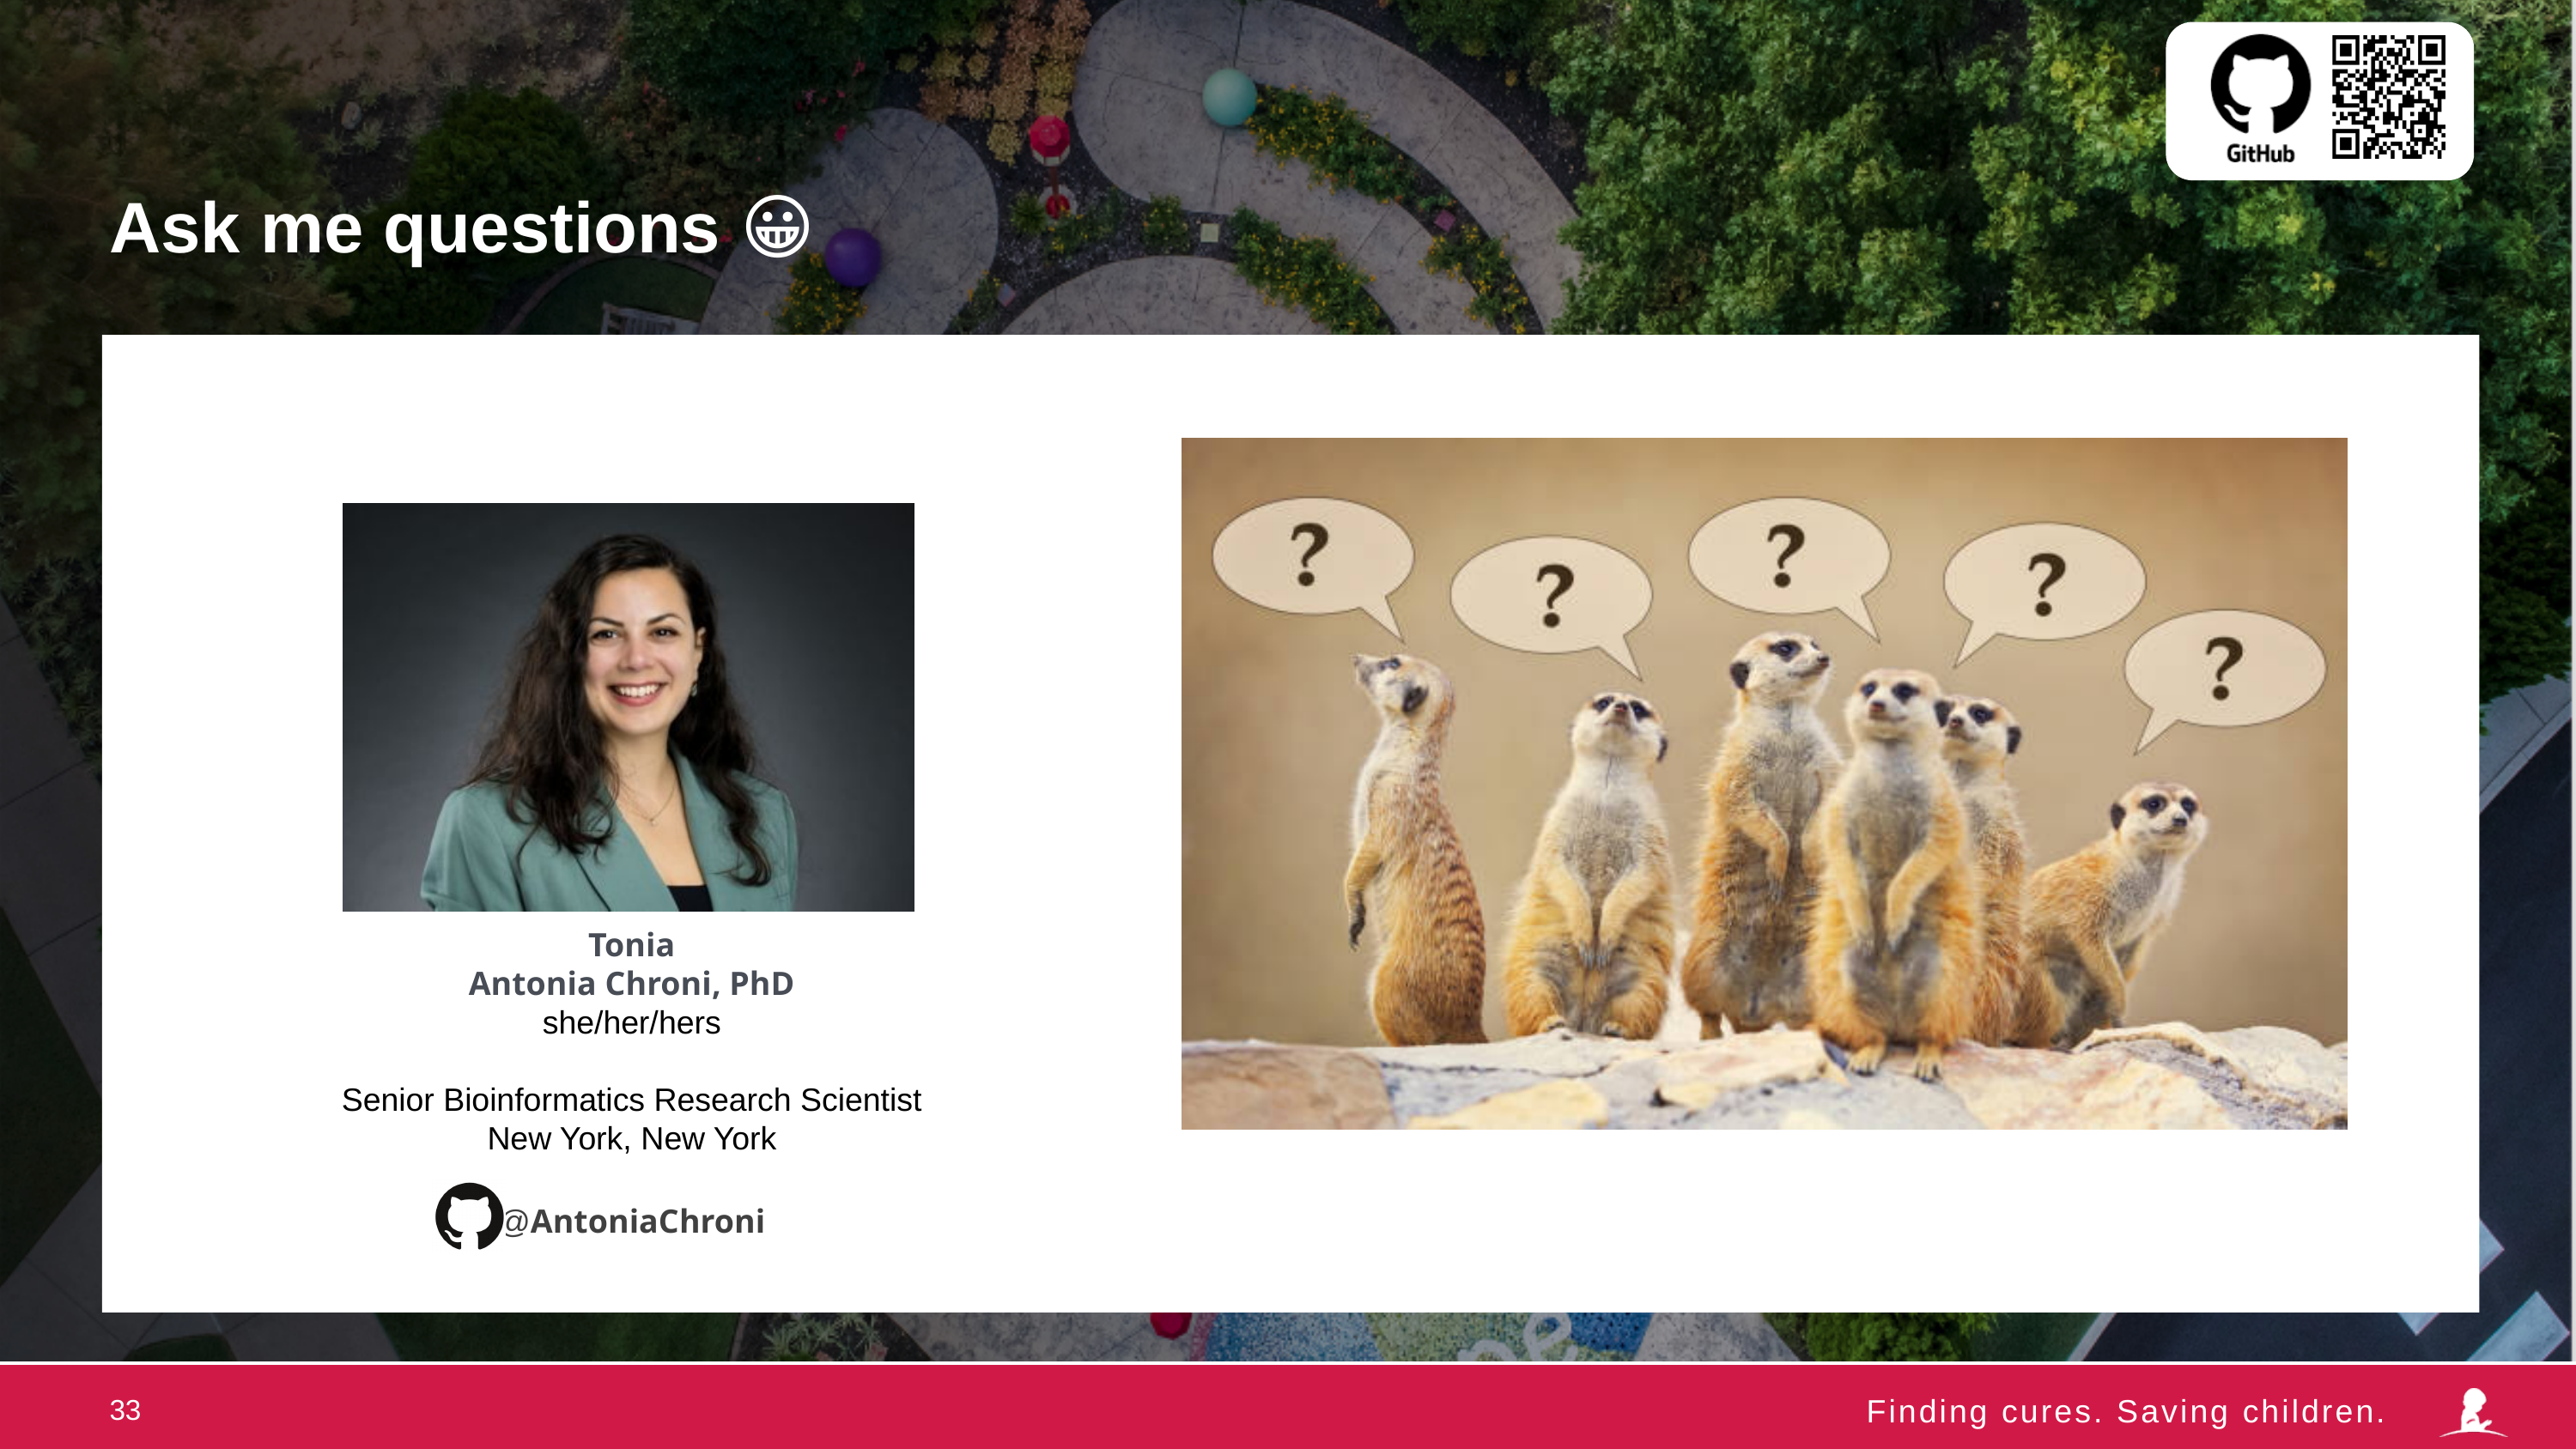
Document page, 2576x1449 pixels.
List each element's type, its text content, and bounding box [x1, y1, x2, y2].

list .. [101, 335, 2480, 1313]
slide_number 33 [96, 1375, 228, 1442]
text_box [323, 503, 941, 1246]
title Ask me questions 😀 [96, 77, 2475, 276]
picture [0, 0, 2576, 1361]
text_box [2165, 21, 2476, 182]
